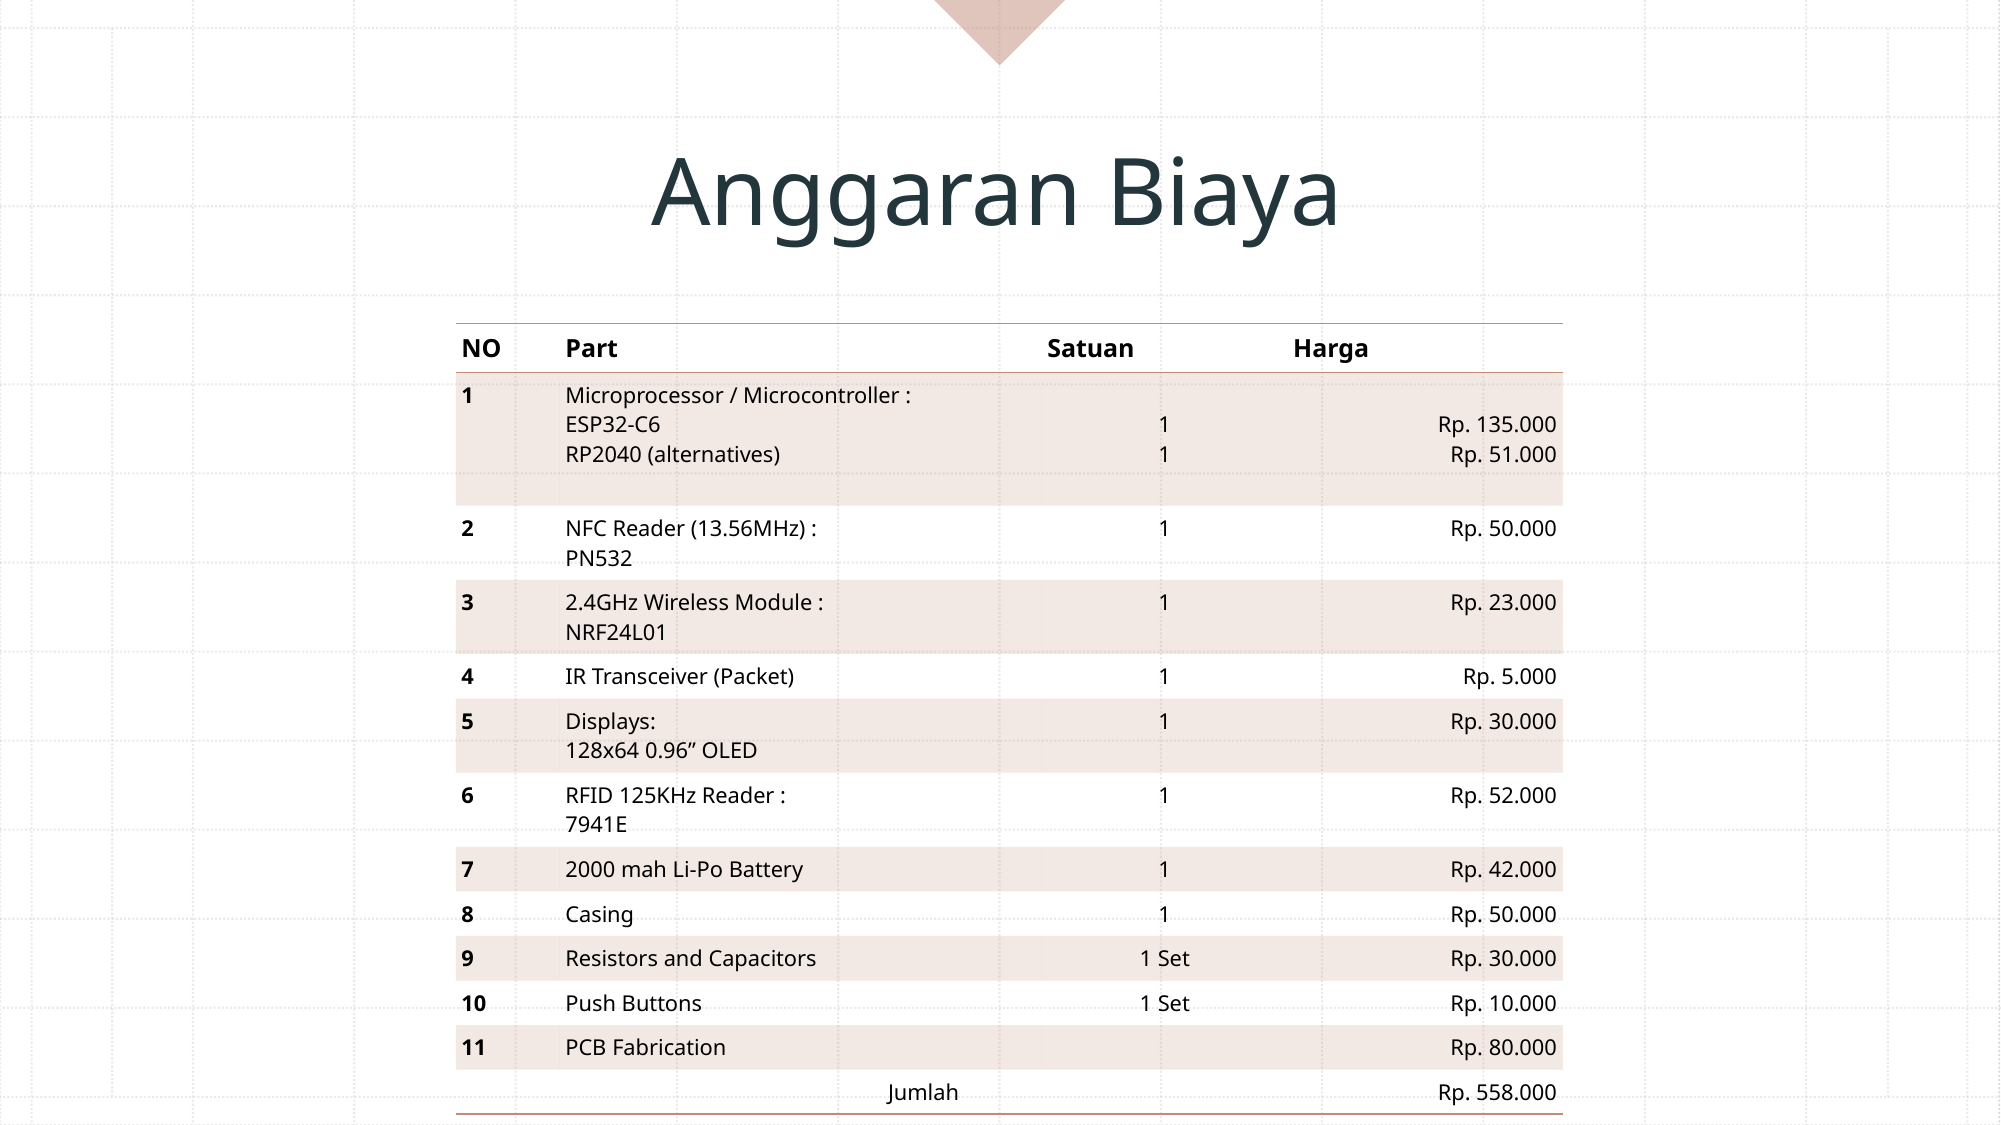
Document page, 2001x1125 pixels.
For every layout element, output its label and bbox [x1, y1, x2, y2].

text_box [0, 0, 2000, 1125]
